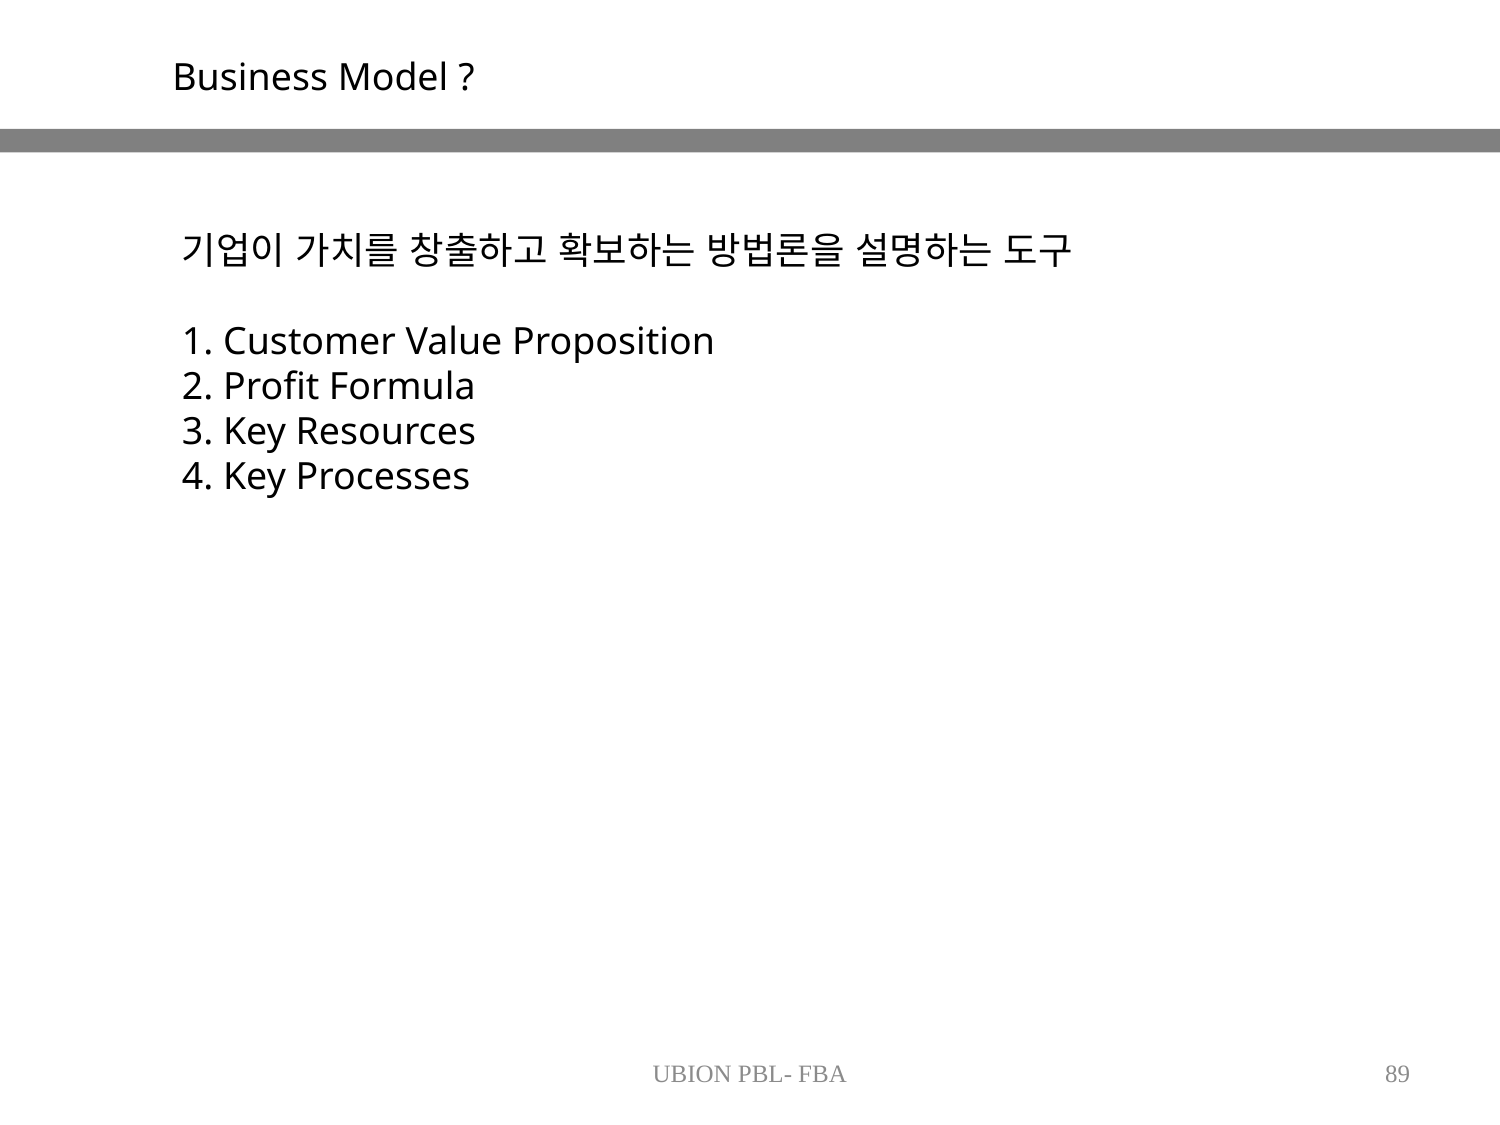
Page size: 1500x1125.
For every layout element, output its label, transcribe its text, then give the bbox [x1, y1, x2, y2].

text_box [22, 46, 1195, 129]
slide_number 89 [1074, 1042, 1425, 1103]
text_box 기업이 가치를 창출하고 확보하는 방법론을 설명하는 도구 1. Customer Value Proposition 2. Profit Formula 3. Key Resources 4. Key Processes [167, 219, 1191, 505]
footer UBION PBL- FBA [512, 1042, 988, 1103]
text_box [0, 128, 1500, 153]
text_box Business Model ? [157, 45, 490, 105]
